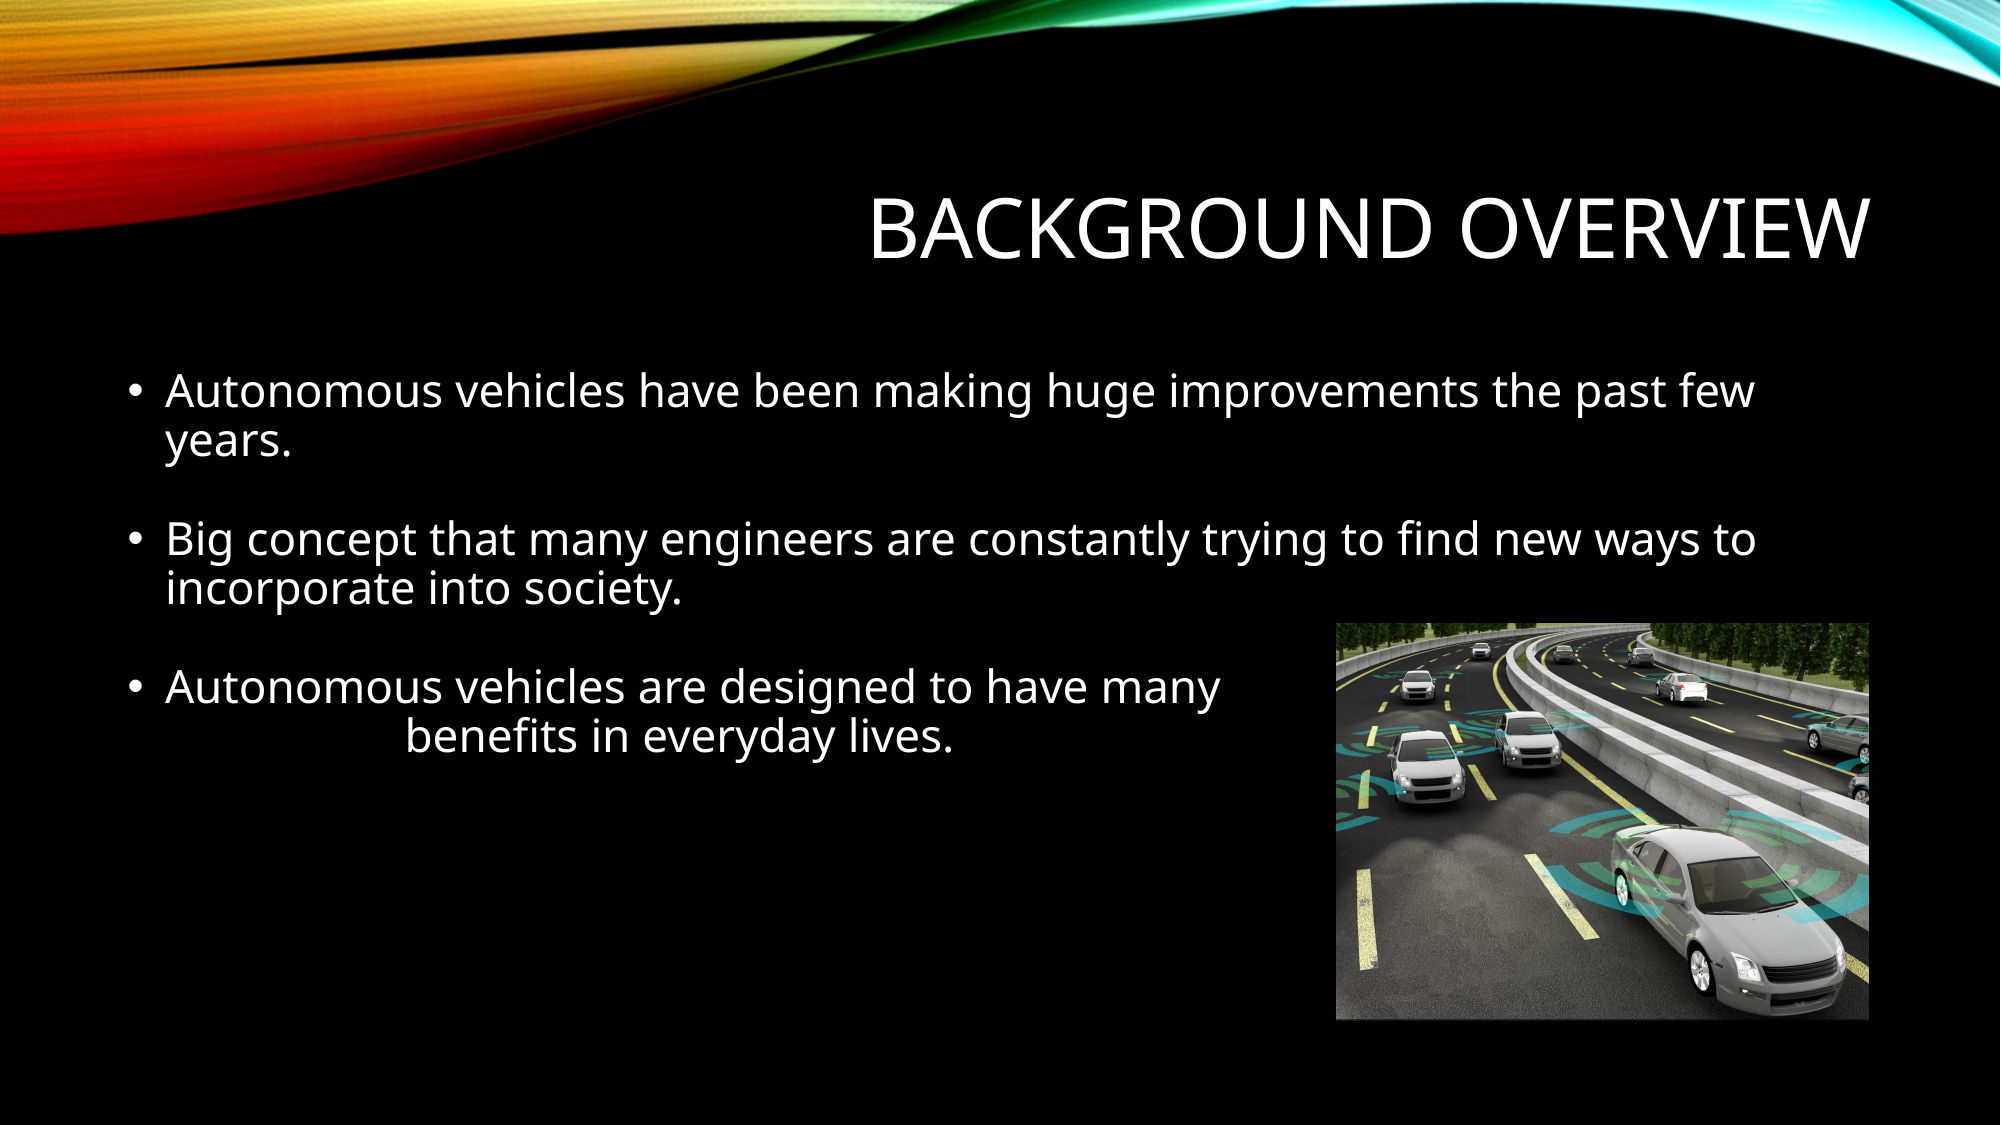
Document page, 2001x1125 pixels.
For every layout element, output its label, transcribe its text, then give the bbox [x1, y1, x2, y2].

picture [1336, 622, 1869, 1021]
list Autonomous vehicles have been making huge improvements the past few years. Big concept that many engineers are constantly trying to find new ways to incorporate into society. Autonomous vehicles are designed to have many benefits in everyday lives. [112, 360, 1888, 1021]
title BACKGROUND OVERVIEW [474, 125, 1888, 338]
picture [0, 0, 2000, 237]
